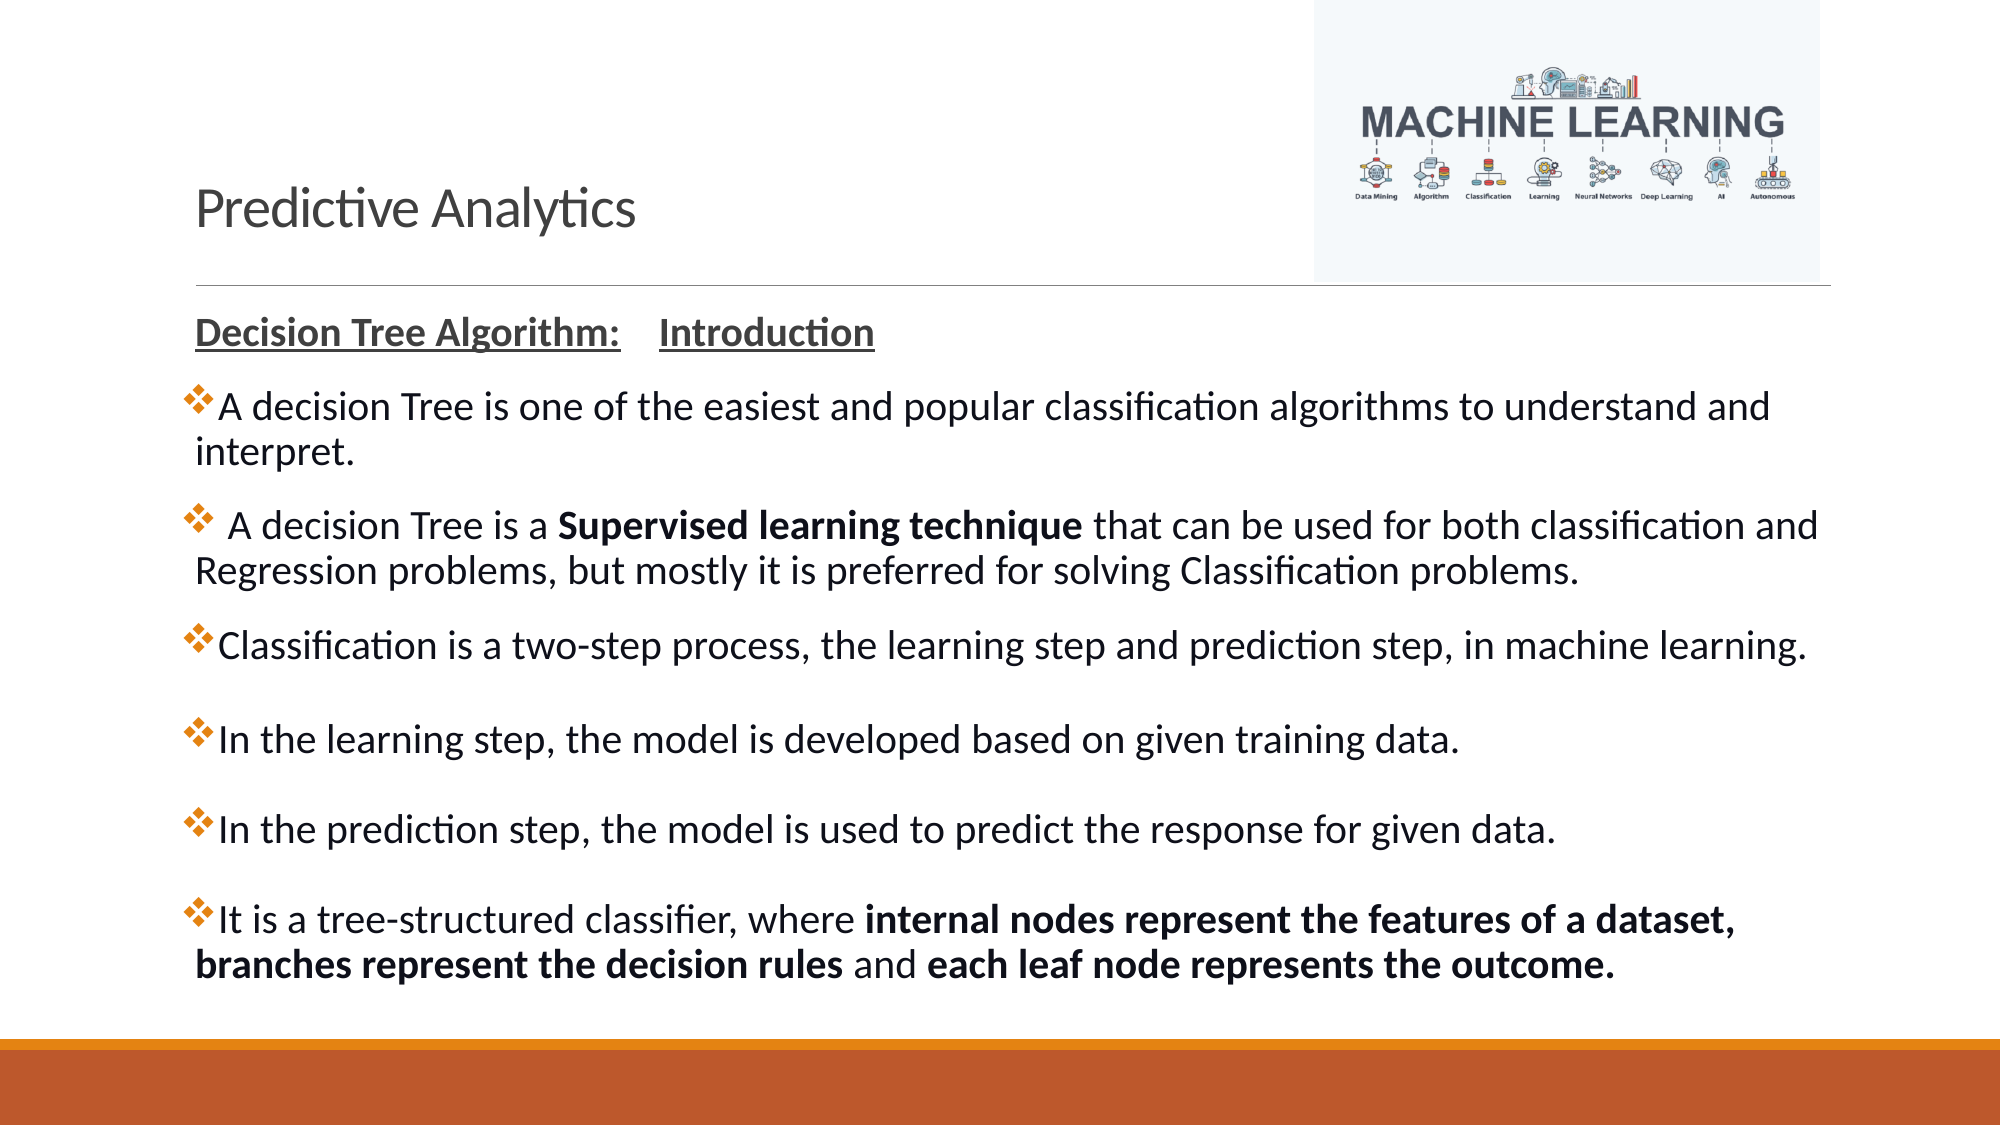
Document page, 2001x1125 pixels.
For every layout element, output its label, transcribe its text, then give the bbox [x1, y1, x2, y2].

list Decision Tree Algorithm: Introduction A decision Tree is one of the easiest and popular classification algorithms to understand and interpret. A decision Tree is a Supervised learning technique that can be used for both classification and Regression problems, but mostly it is preferred for solving Classification problems. Classification is a two-step process, the learning step and prediction step, in machine learning. In the learning step, the model is developed based on given training data. In the prediction step, the model is used to predict the response for given data. It is a tree-structured classifier, where internal nodes represent the features of a dataset, branches represent the decision rules and each leaf node represents the outcome. [180, 302, 1830, 1031]
picture [1314, 0, 1821, 283]
title Predictive Analytics [180, 47, 1311, 247]
